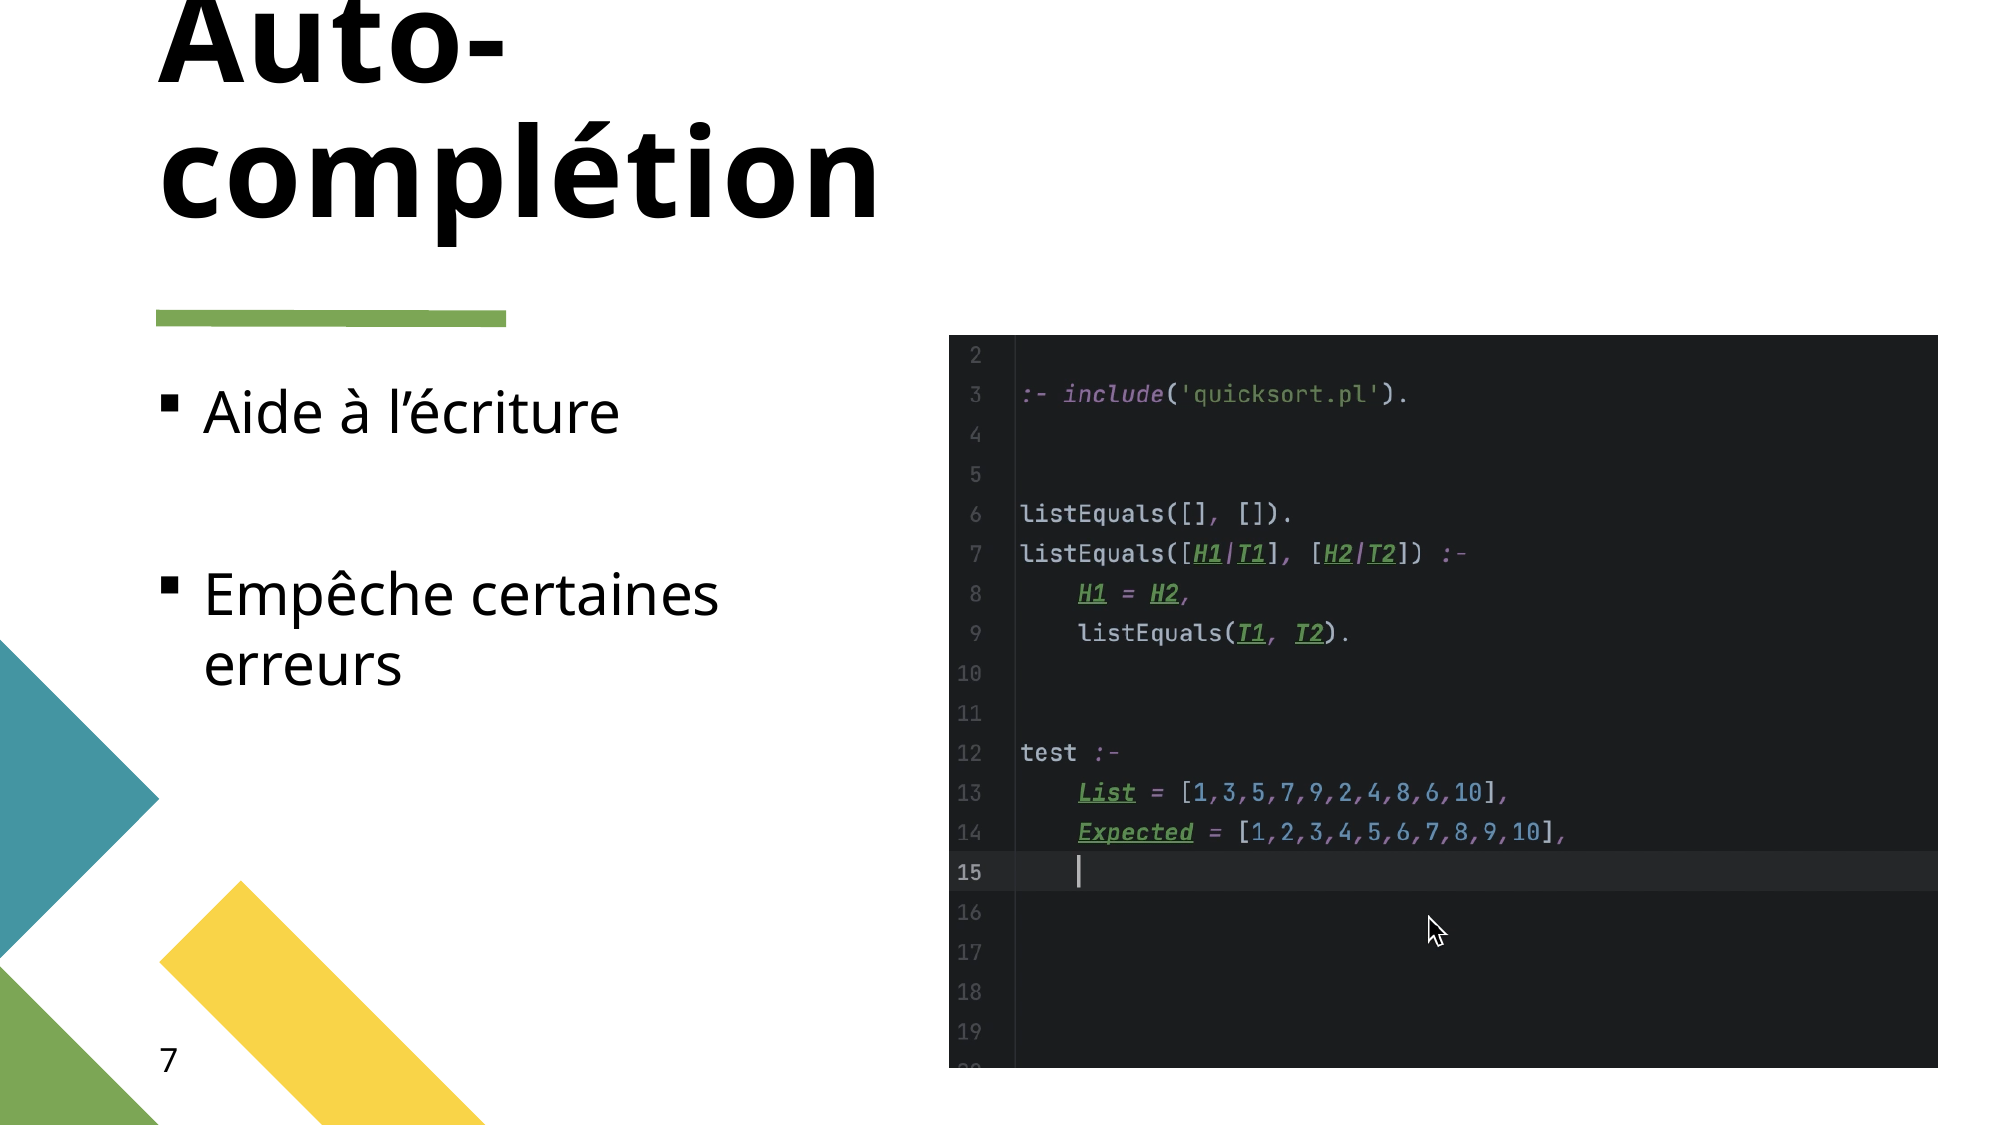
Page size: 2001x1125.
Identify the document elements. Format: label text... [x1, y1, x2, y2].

title Auto-complétion [158, 144, 1147, 245]
slide_number 7 [159, 1038, 246, 1080]
list Aide à l’écriture Empêche certaines erreurs [156, 375, 907, 835]
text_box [948, 334, 1939, 1068]
